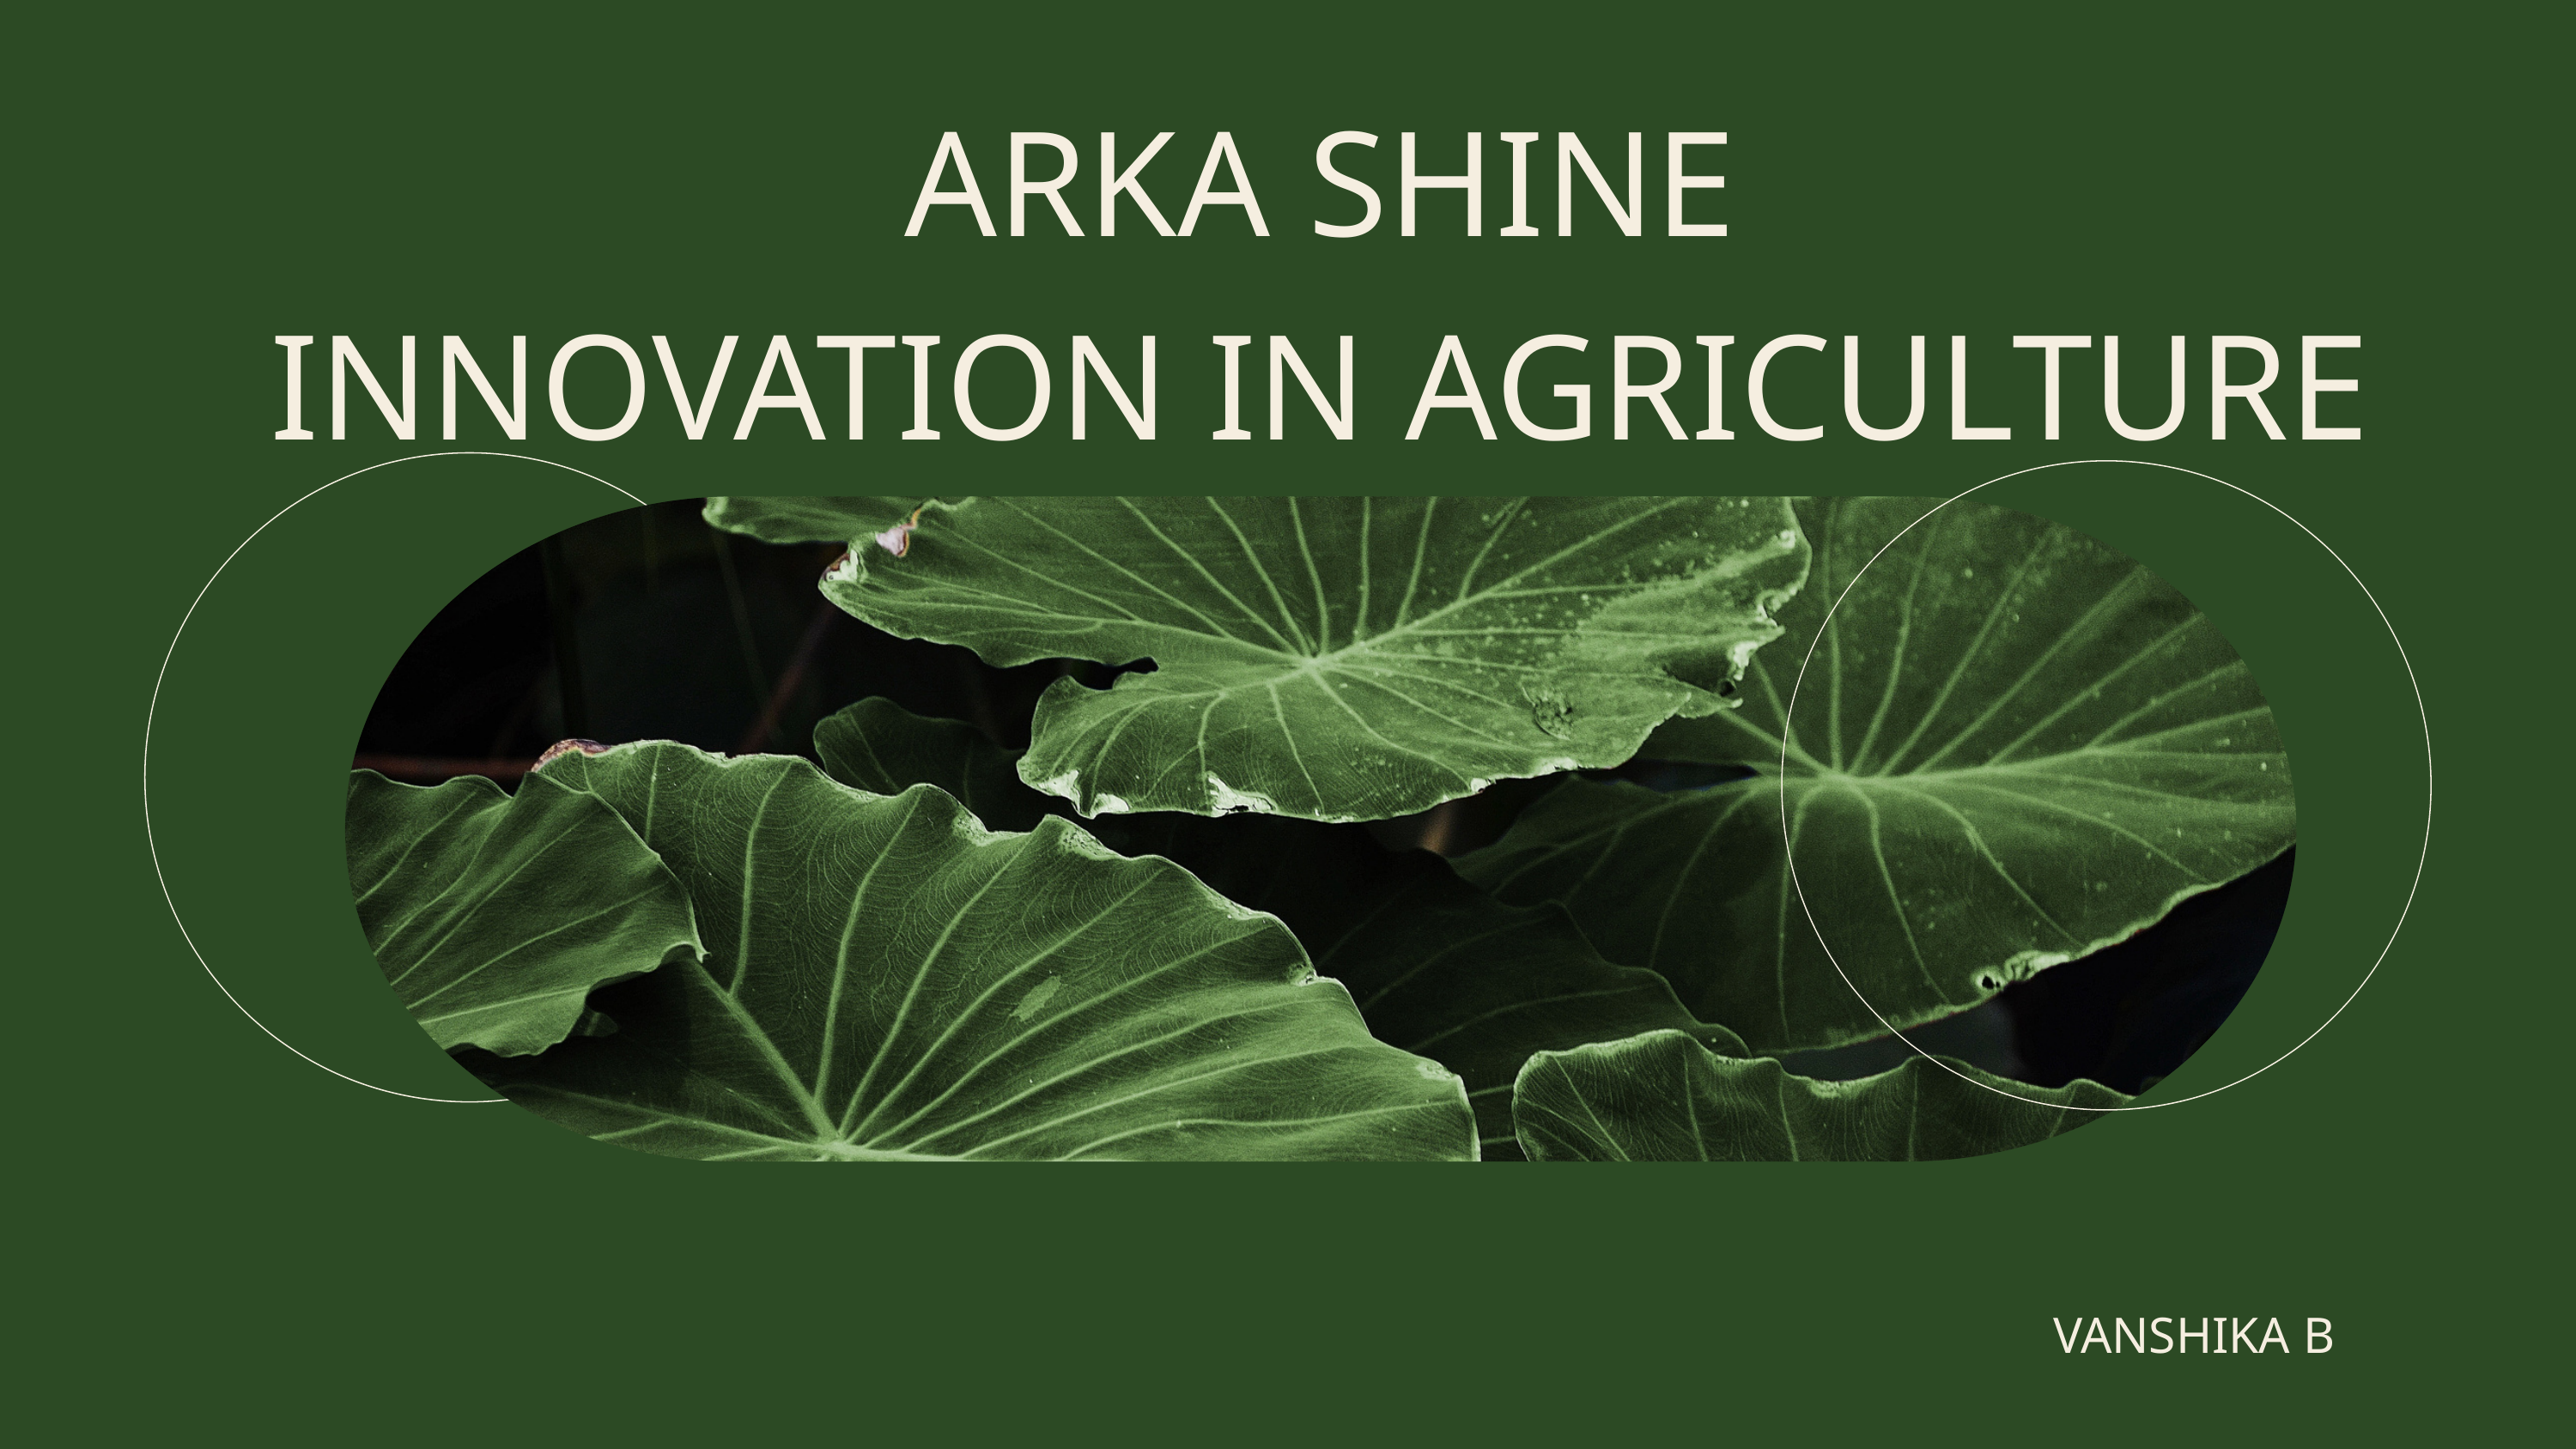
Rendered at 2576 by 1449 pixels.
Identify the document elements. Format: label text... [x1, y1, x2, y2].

text_box ARKA SHINE INNOVATION IN AGRICULTURE [189, 62, 2453, 470]
text_box VANSHIKA B [1812, 1294, 2576, 1363]
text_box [144, 452, 795, 1102]
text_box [344, 496, 2297, 1162]
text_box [1781, 460, 2432, 1111]
